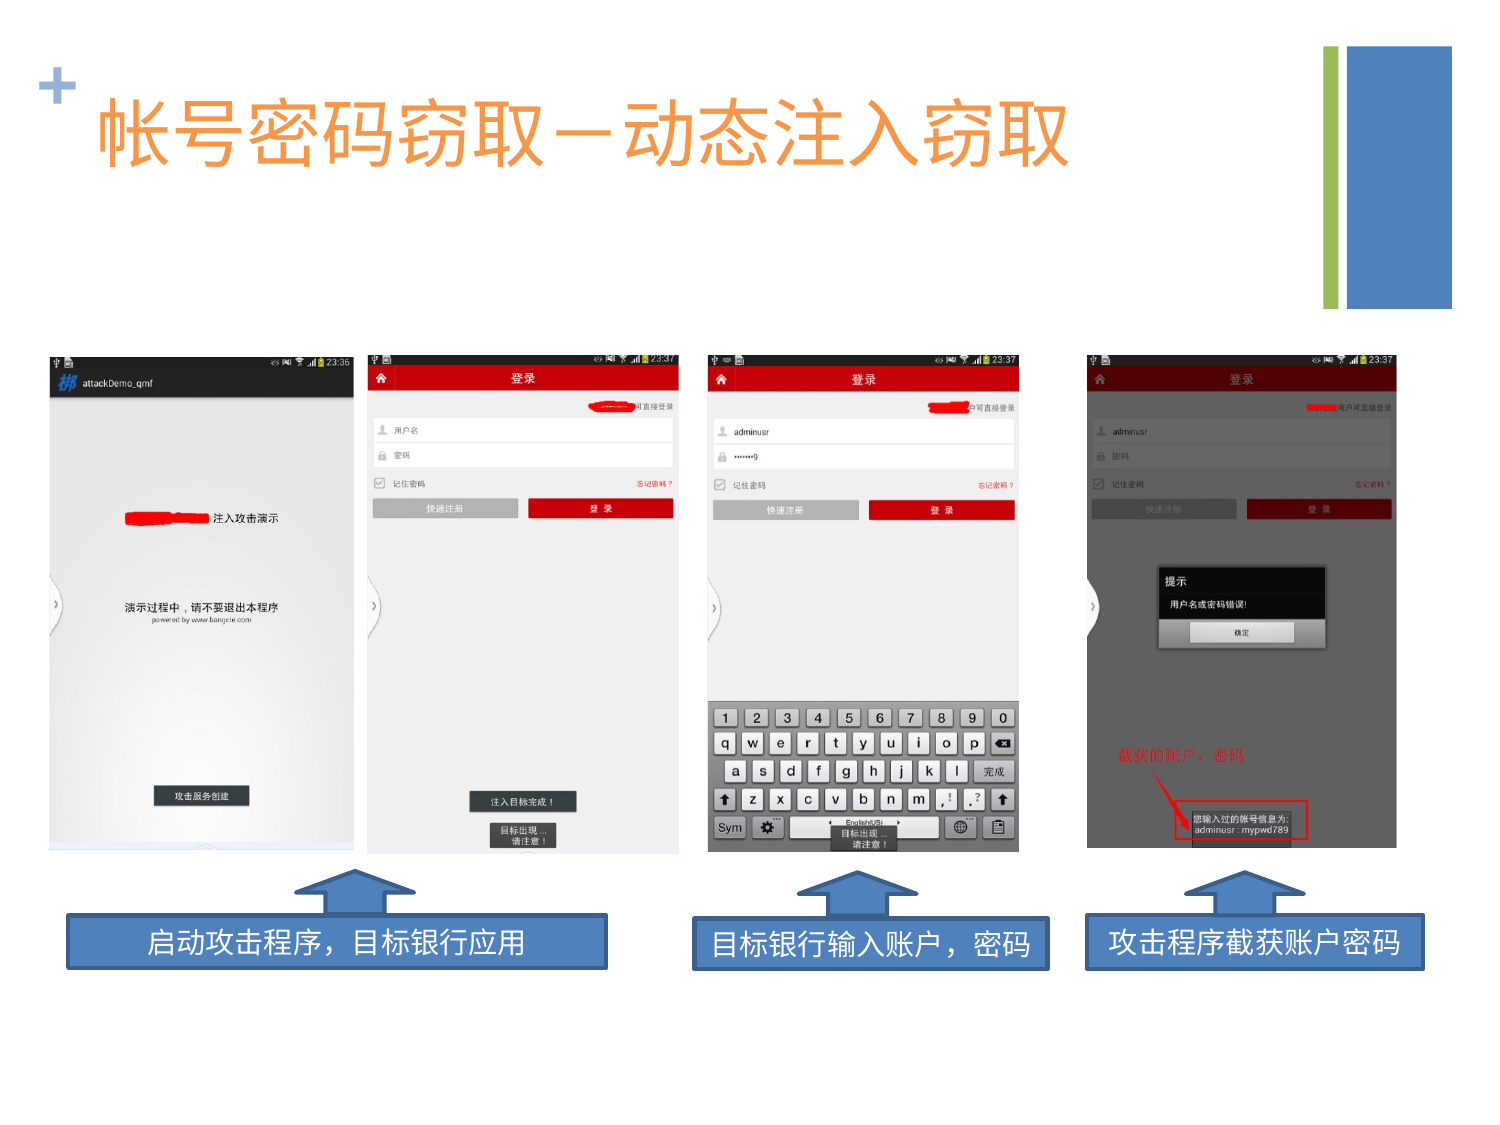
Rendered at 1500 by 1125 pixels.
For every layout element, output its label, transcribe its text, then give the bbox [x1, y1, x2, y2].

picture [1086, 354, 1397, 848]
picture [706, 354, 1019, 852]
text_box 目标银行输入账户，密码 [692, 916, 1050, 971]
text_box [1183, 870, 1306, 918]
picture [366, 354, 679, 854]
text_box 攻击程序截获账户密码 [1085, 913, 1425, 971]
title 帐号密码窃取－动态注入窃取 [81, 79, 1322, 191]
text_box [796, 870, 919, 918]
text_box [293, 869, 417, 917]
text_box 启动攻击程序，目标银行应用 [66, 913, 608, 970]
picture [48, 357, 355, 851]
